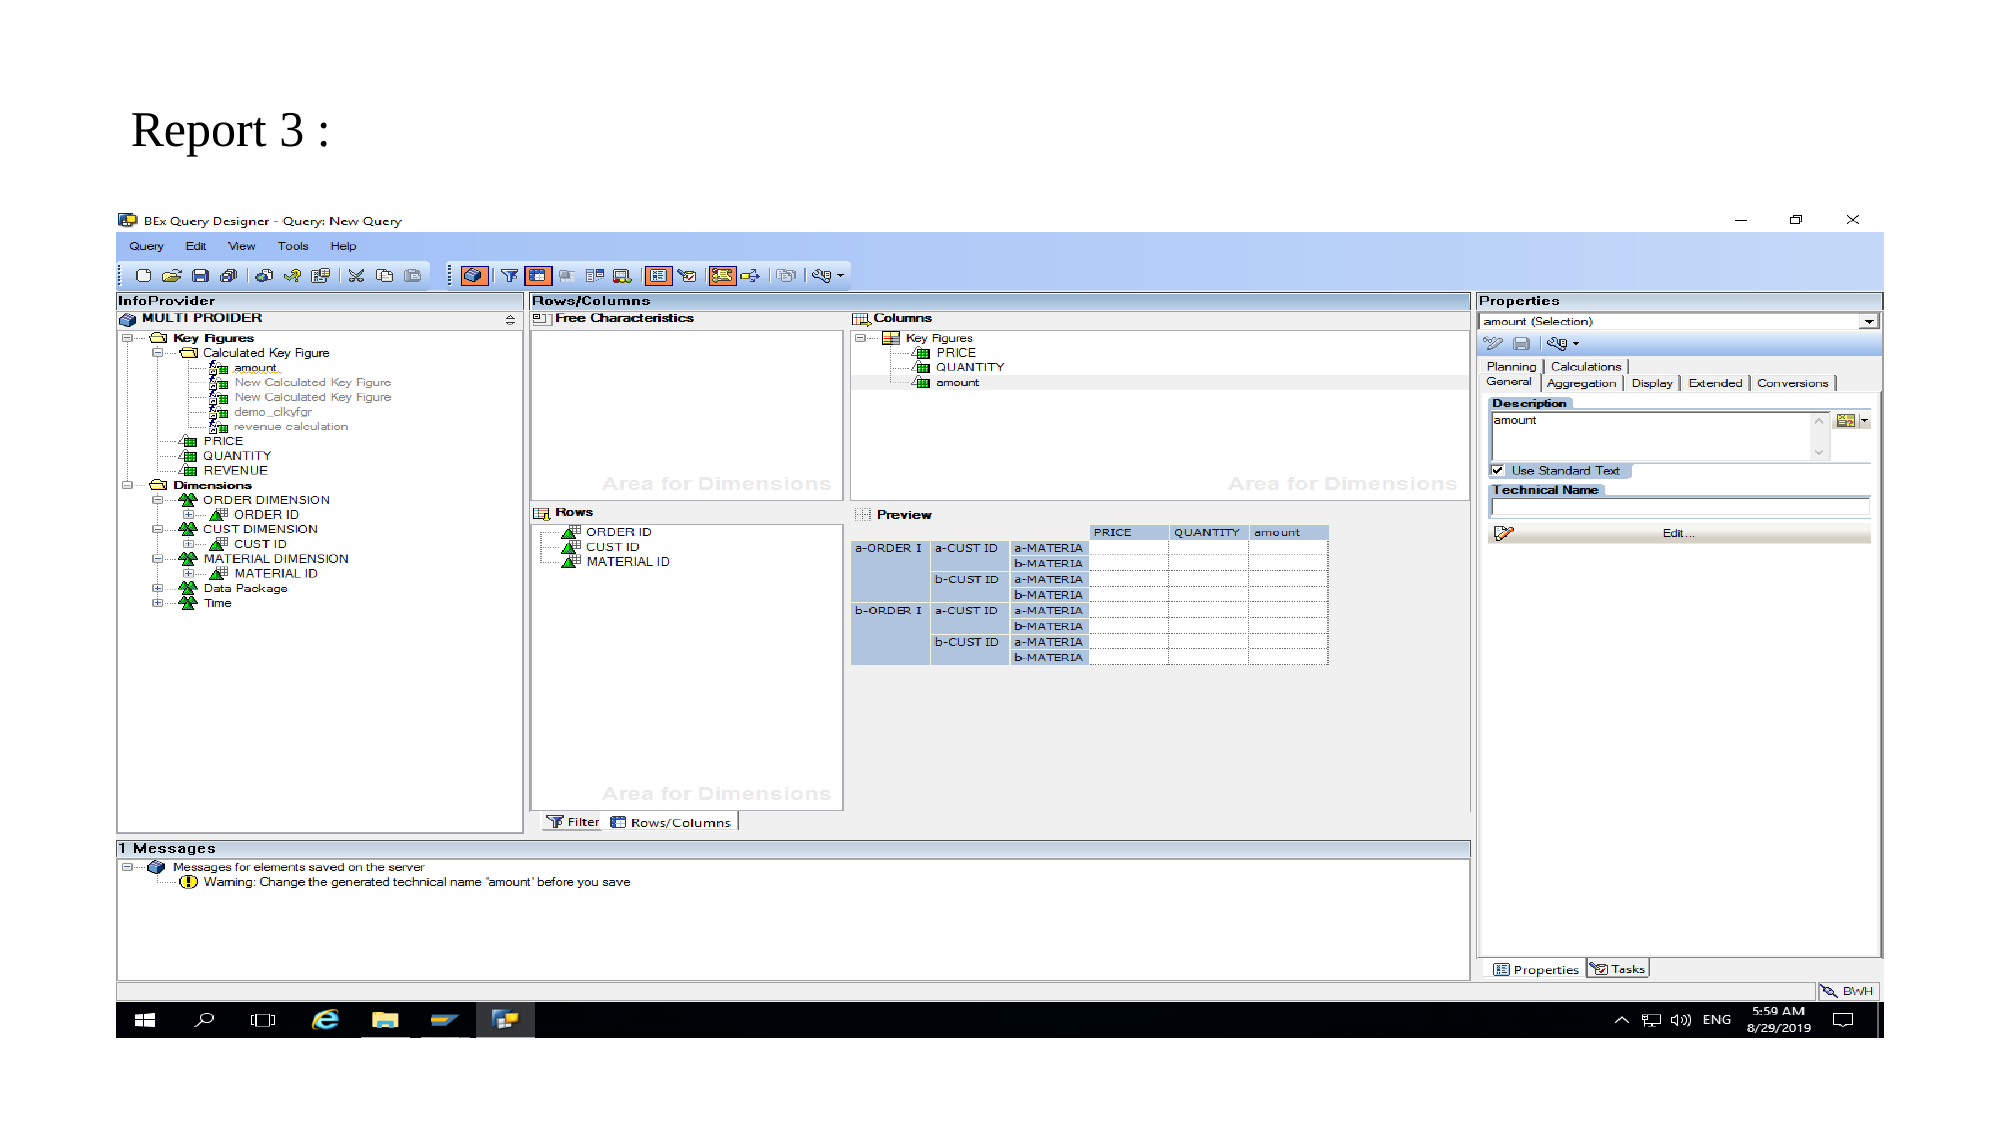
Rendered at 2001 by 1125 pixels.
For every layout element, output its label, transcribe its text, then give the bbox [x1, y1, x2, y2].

text_box Report 3 : [116, 89, 1416, 164]
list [115, 210, 1884, 1038]
